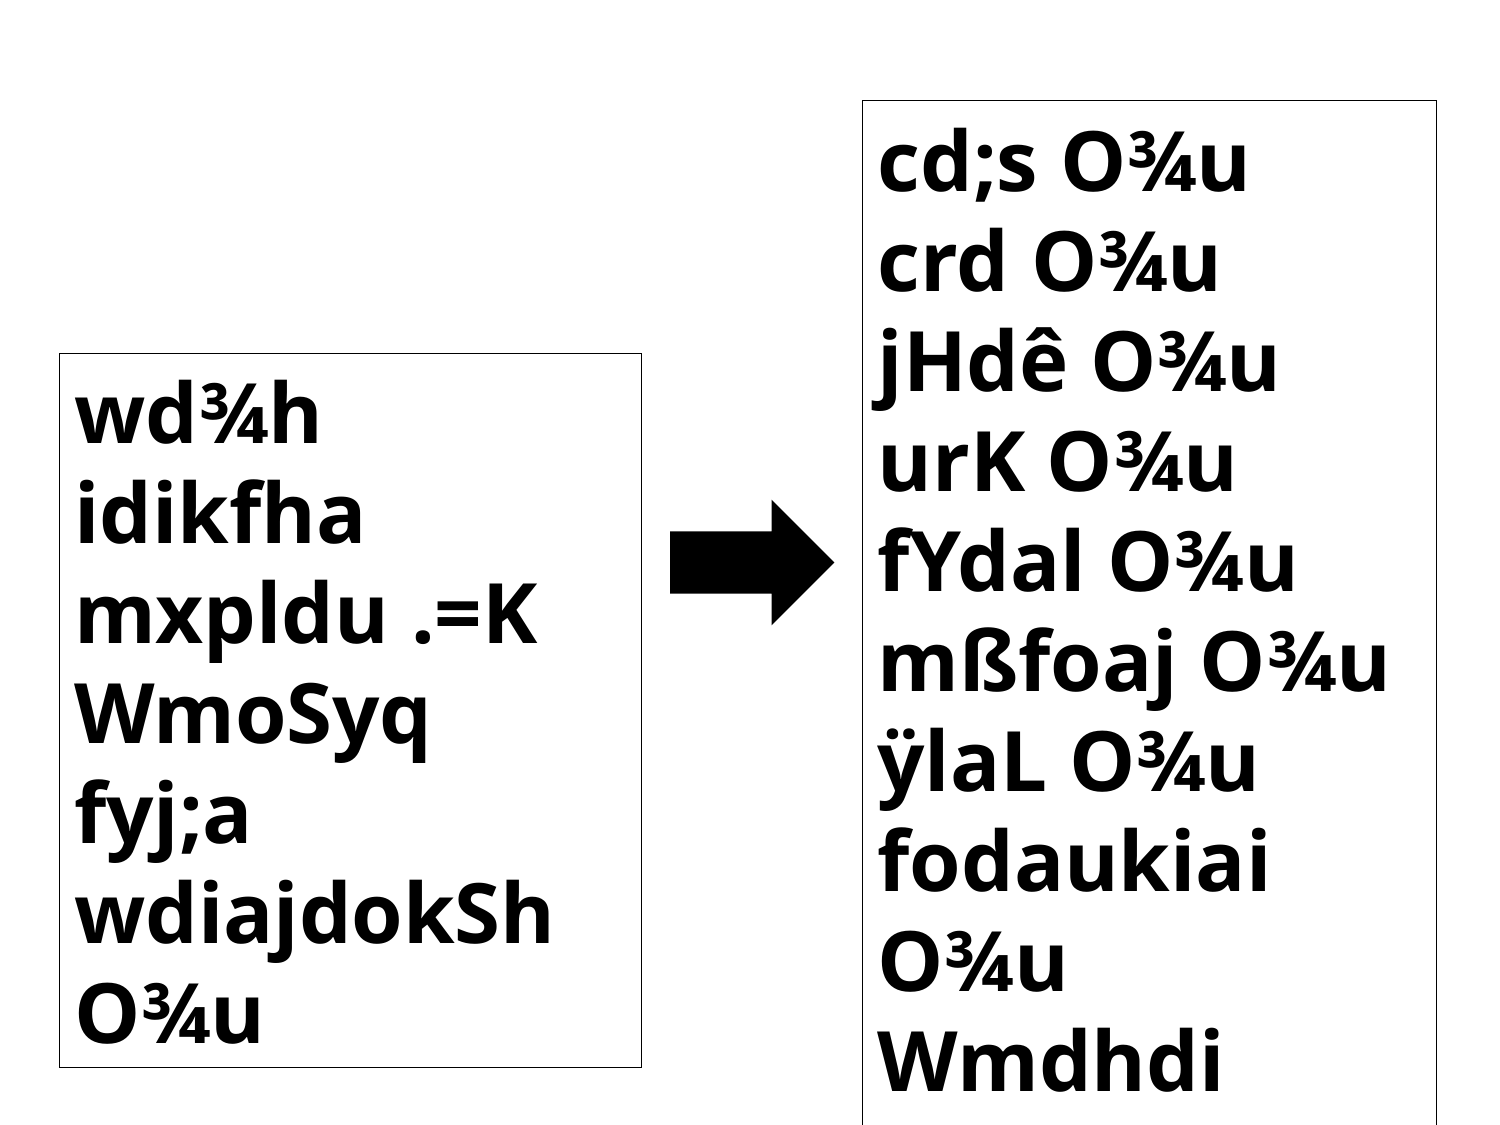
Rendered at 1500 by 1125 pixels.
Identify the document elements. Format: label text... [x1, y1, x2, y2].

text_box cd;s O¾u crd O¾u jHdê O¾u urK O¾u fYdal O¾u mßfoaj O¾u ÿlaL O¾u fodaukiai O¾u Wmdhdi O¾u [862, 100, 1437, 1125]
text_box [670, 499, 835, 626]
text_box wd¾h idikfha mxpldu .=K WmoSyq fyj;a wdiajdokSh O¾u [59, 353, 642, 1068]
